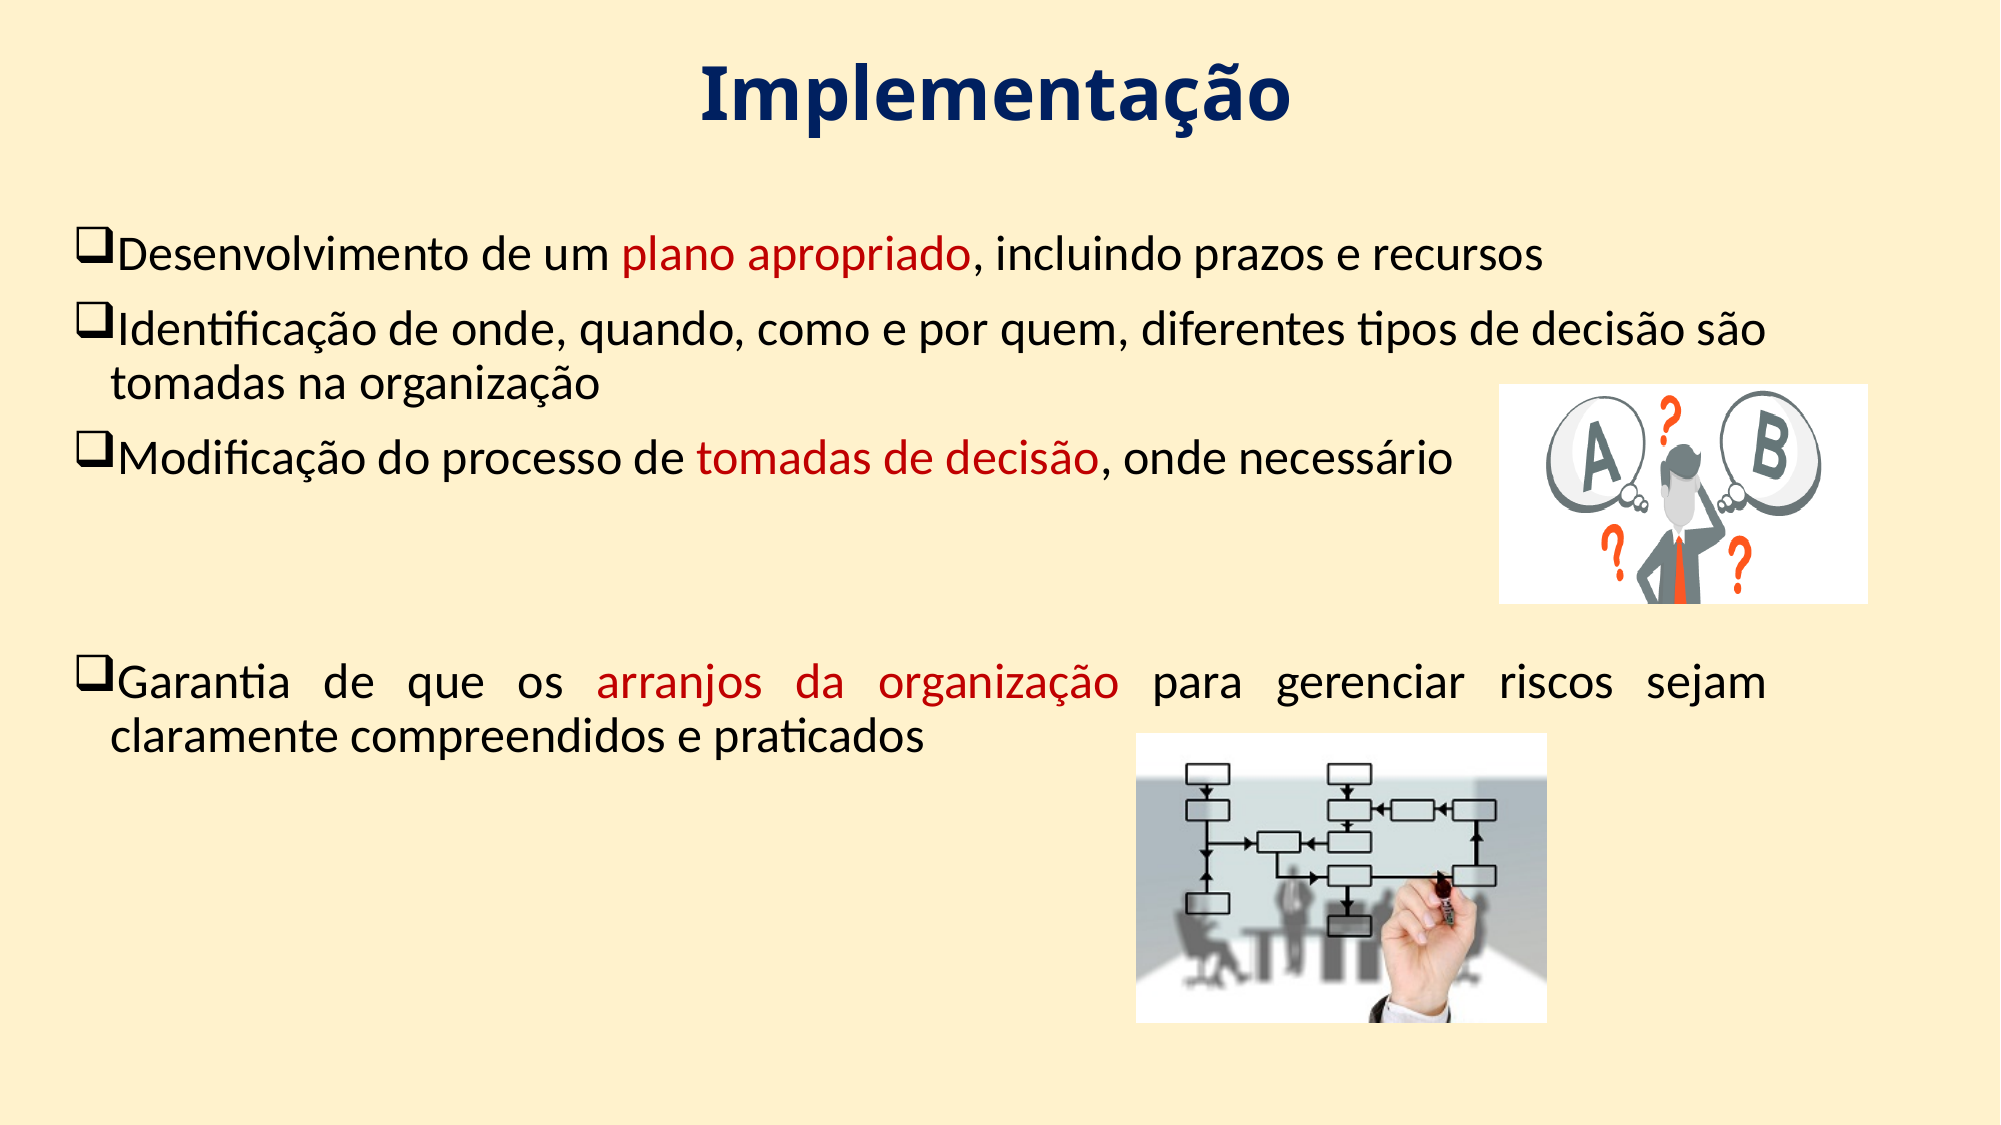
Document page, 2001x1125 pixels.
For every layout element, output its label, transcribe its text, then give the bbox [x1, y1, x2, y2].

picture [1499, 384, 1868, 604]
list Desenvolvimento de um plano apropriado, incluindo prazos e recursos Identificação de onde, quando, como e por quem, diferentes tipos de decisão são tomadas na organização Modificação do processo de tomadas de decisão, onde necessário Garantia de que os arranjos da organização para gerenciar riscos sejam claramente compreendidos e praticados [57, 220, 1783, 1044]
title Implementação [134, 37, 1860, 155]
picture [1136, 733, 1547, 1023]
